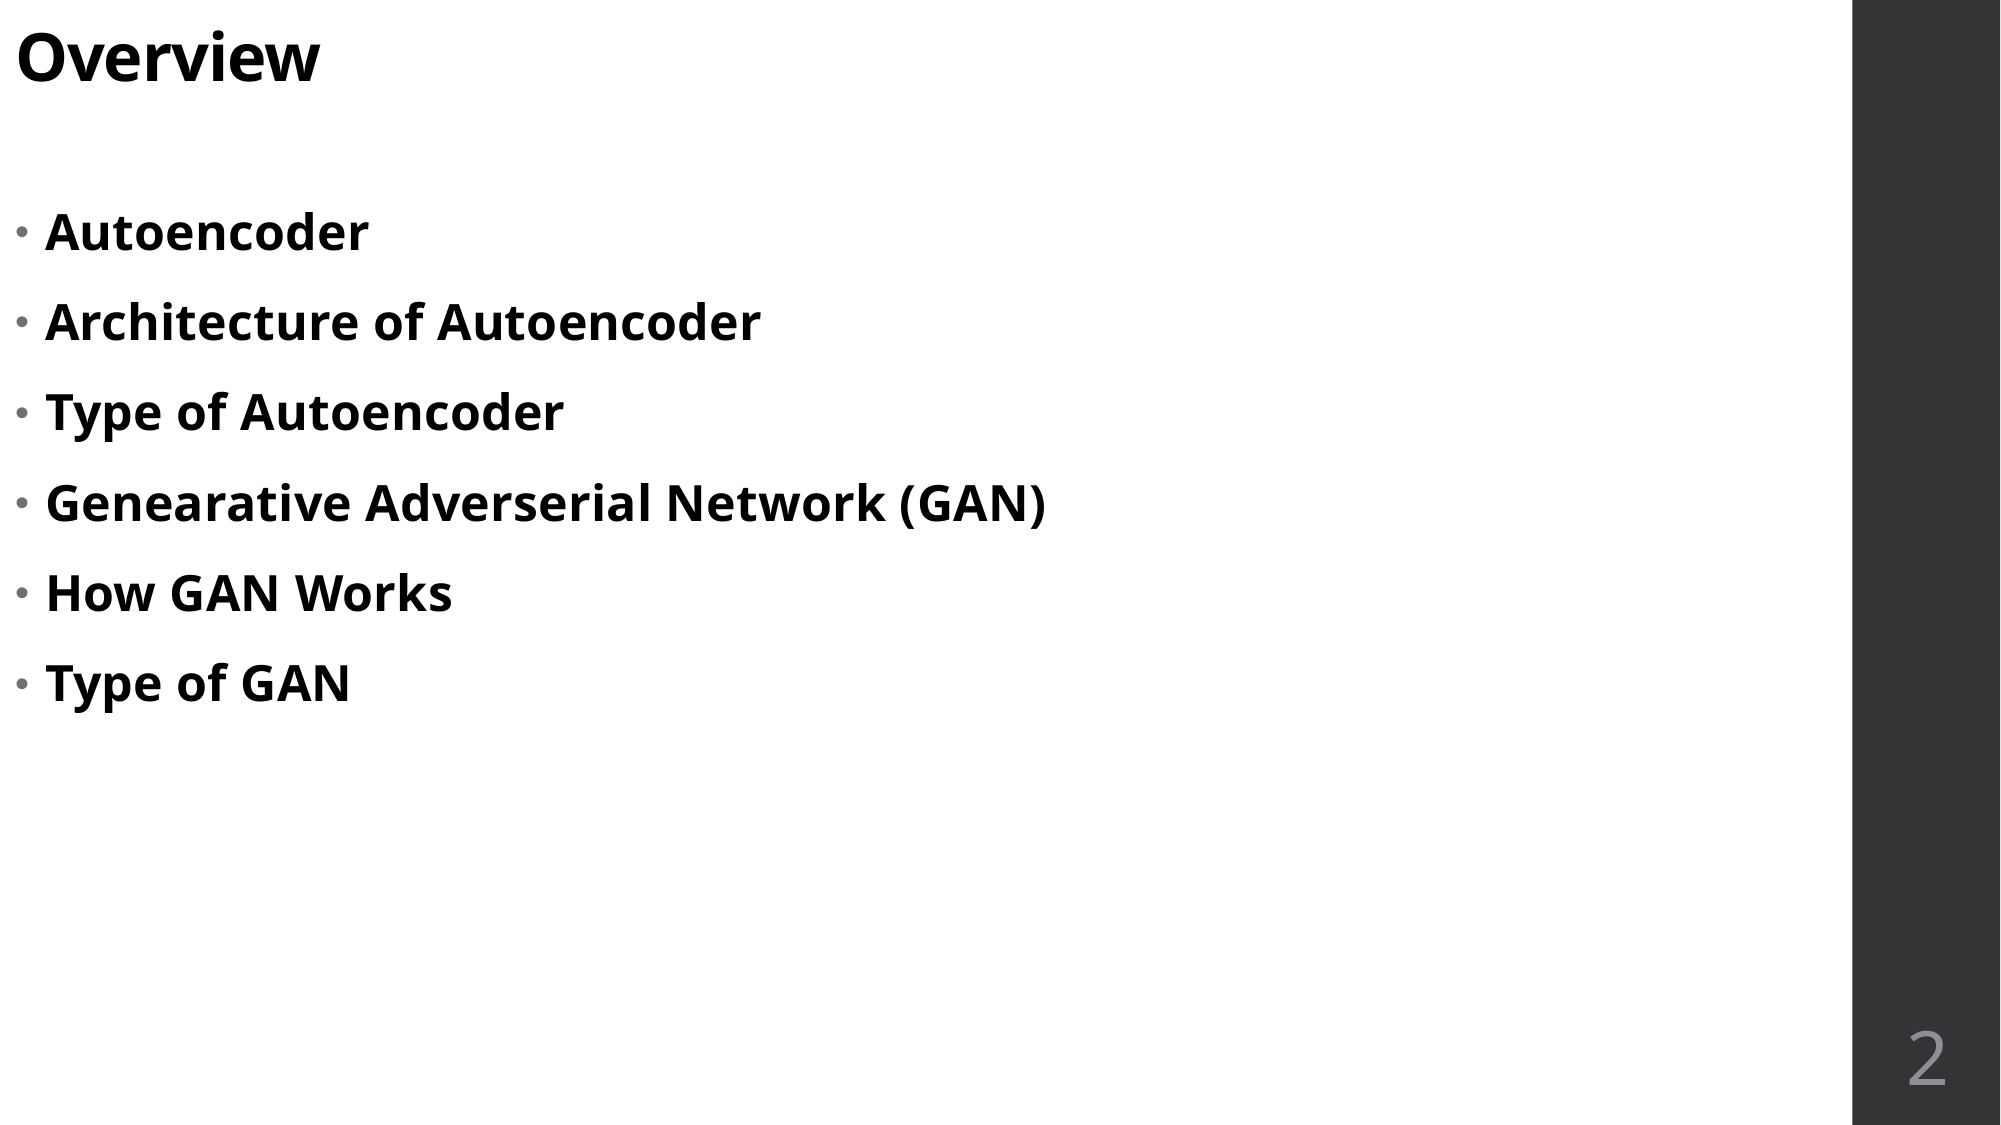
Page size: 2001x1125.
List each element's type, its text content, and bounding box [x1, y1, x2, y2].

list Autoencoder Architecture of Autoencoder Type of Autoencoder Genearative Adverserial Network (GAN) How GAN Works Type of GAN [0, 197, 1141, 911]
title Overview [0, 0, 1536, 103]
slide_number 2 [1852, 1012, 2000, 1110]
